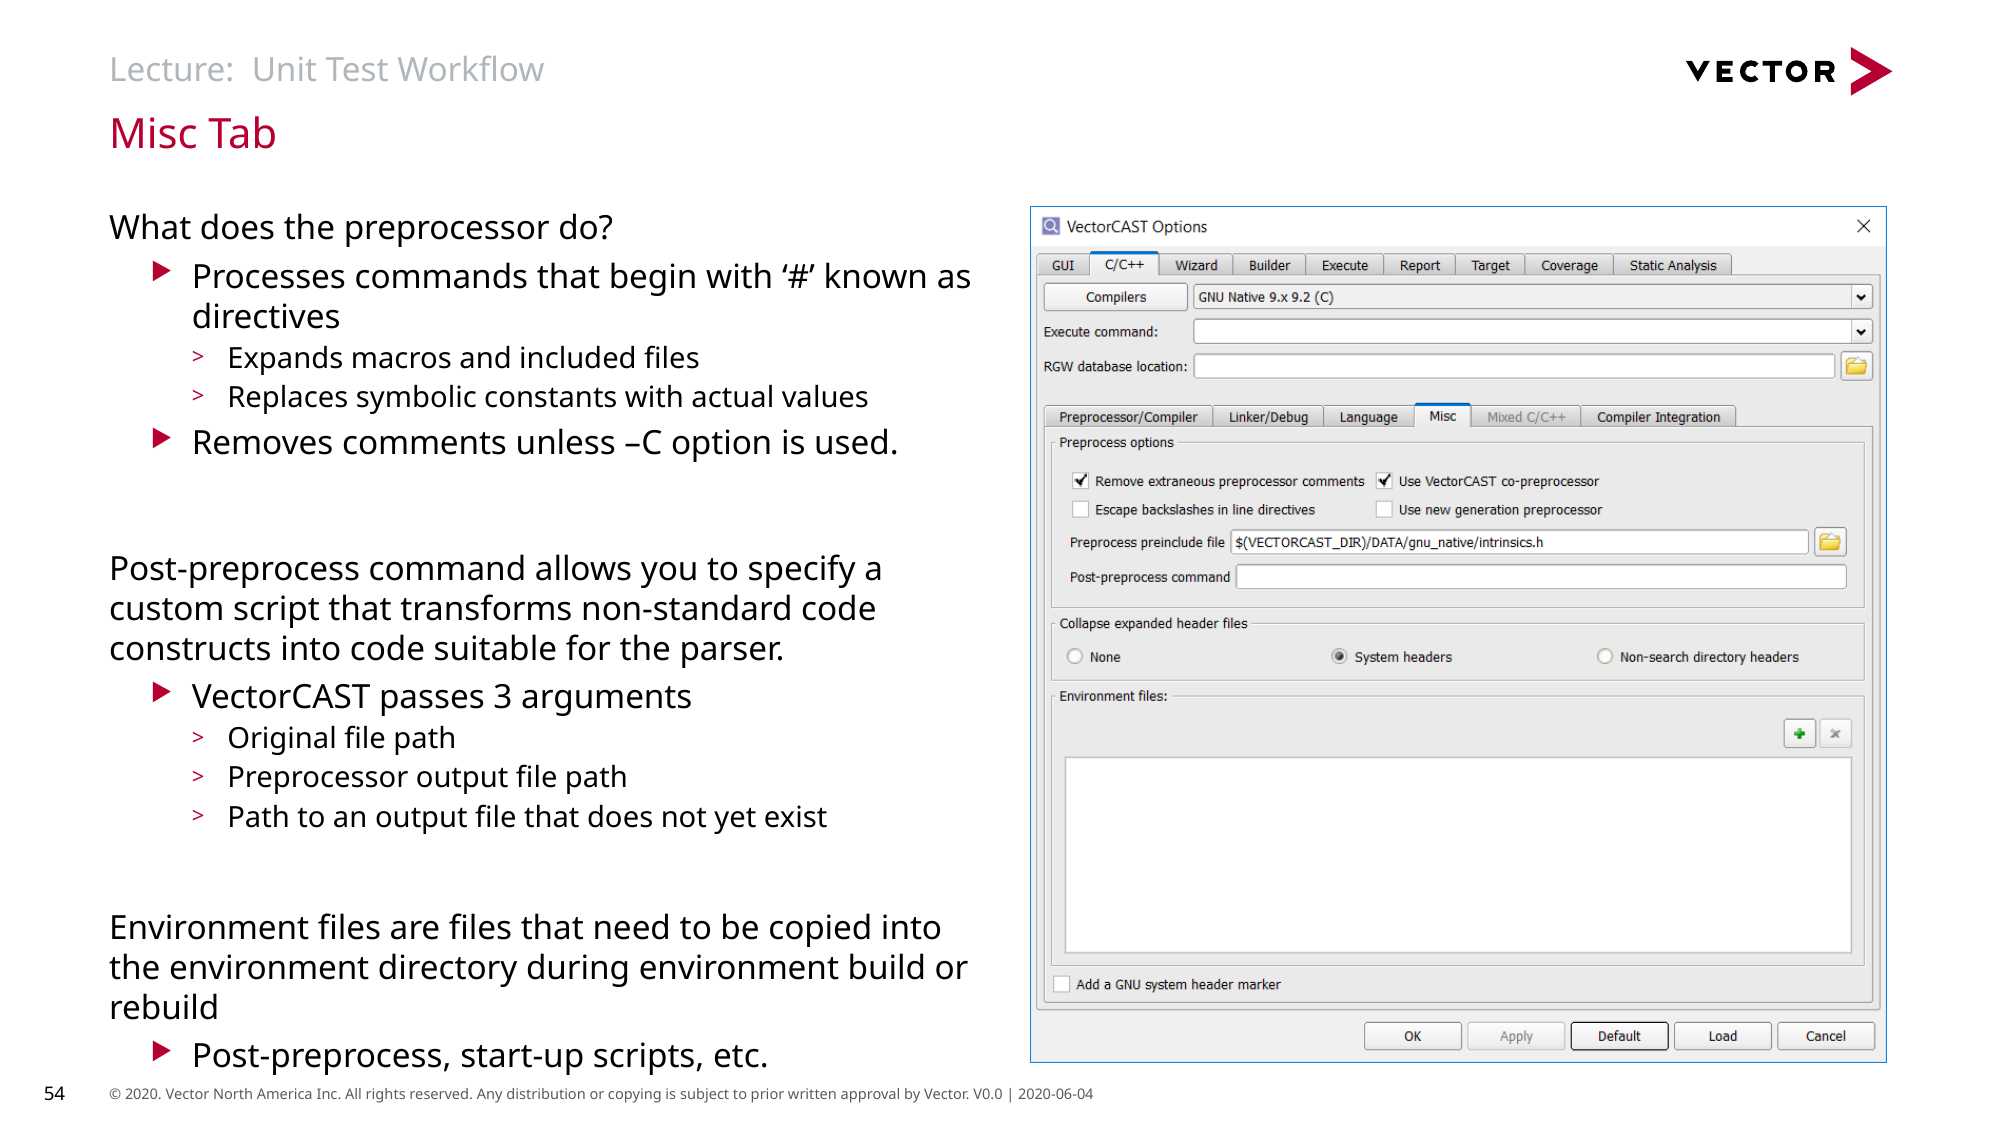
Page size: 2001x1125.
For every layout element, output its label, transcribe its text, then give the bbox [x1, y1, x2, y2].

title Lecture: Unit Test Workflow [109, 41, 1577, 89]
list What does the preprocessor do? Processes commands that begin with ‘#’ known as directives Expands macros and included files Replaces symbolic constants with actual values Removes comments unless –C option is used. Post-preprocess command allows you to specify a custom script that transforms non-standard code constructs into code suitable for the parser. VectorCAST passes 3 arguments Original file path Preprocessor output file path Path to an output file that does not yet exist Environment files are files that need to be copied into the environment directory during environment build or rebuild Post-preprocess, start-up scripts, etc. [109, 206, 978, 1063]
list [1030, 206, 1887, 1063]
list Misc Tab [109, 103, 1577, 157]
